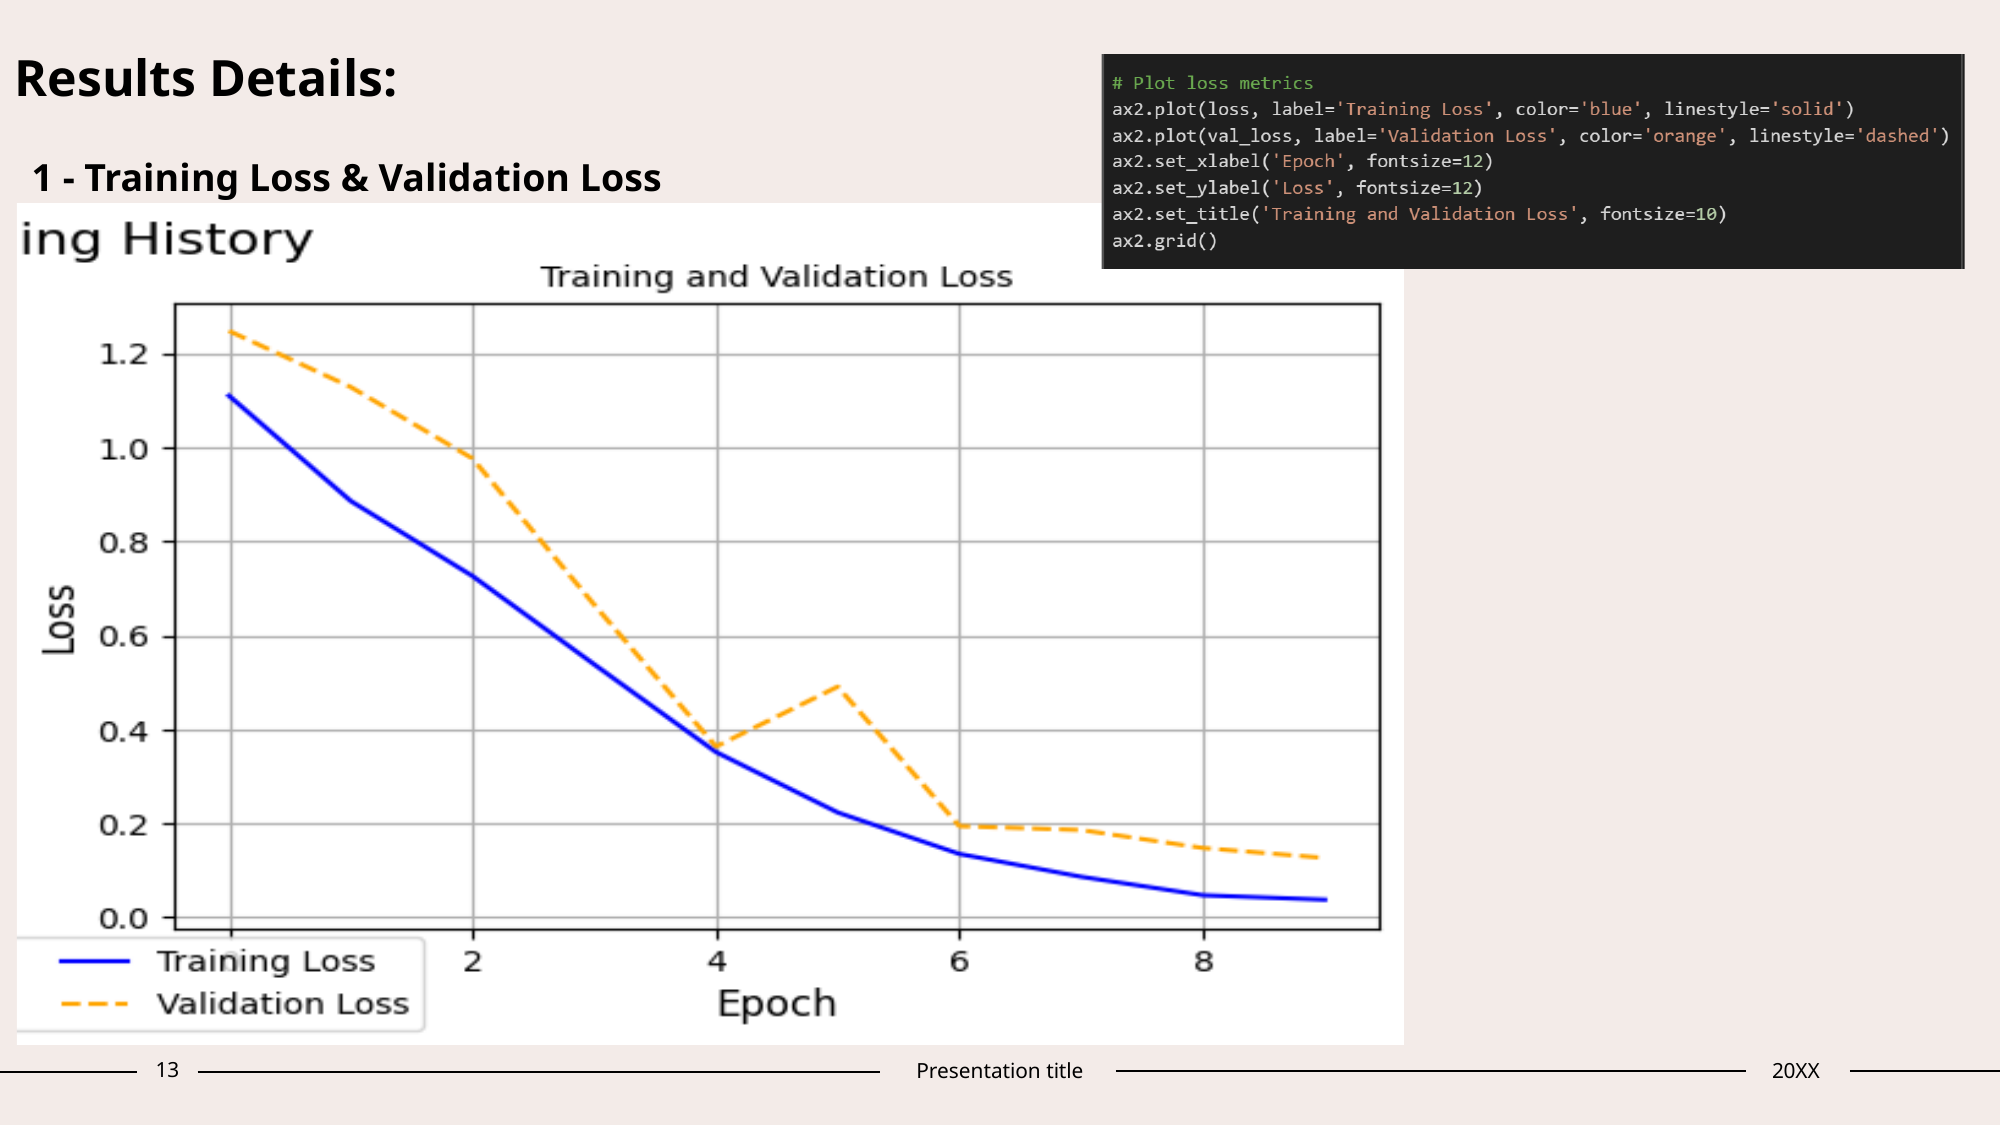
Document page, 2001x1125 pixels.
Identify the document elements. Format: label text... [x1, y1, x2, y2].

slide_number 20XX [1743, 1050, 1849, 1091]
footer Presentation title [879, 1050, 1120, 1091]
text_box Results Details: [0, 34, 1001, 114]
slide_number 13 [137, 1050, 198, 1091]
picture [16, 54, 1965, 1045]
text_box 1 - Training Loss & Validation Loss [16, 146, 1019, 202]
